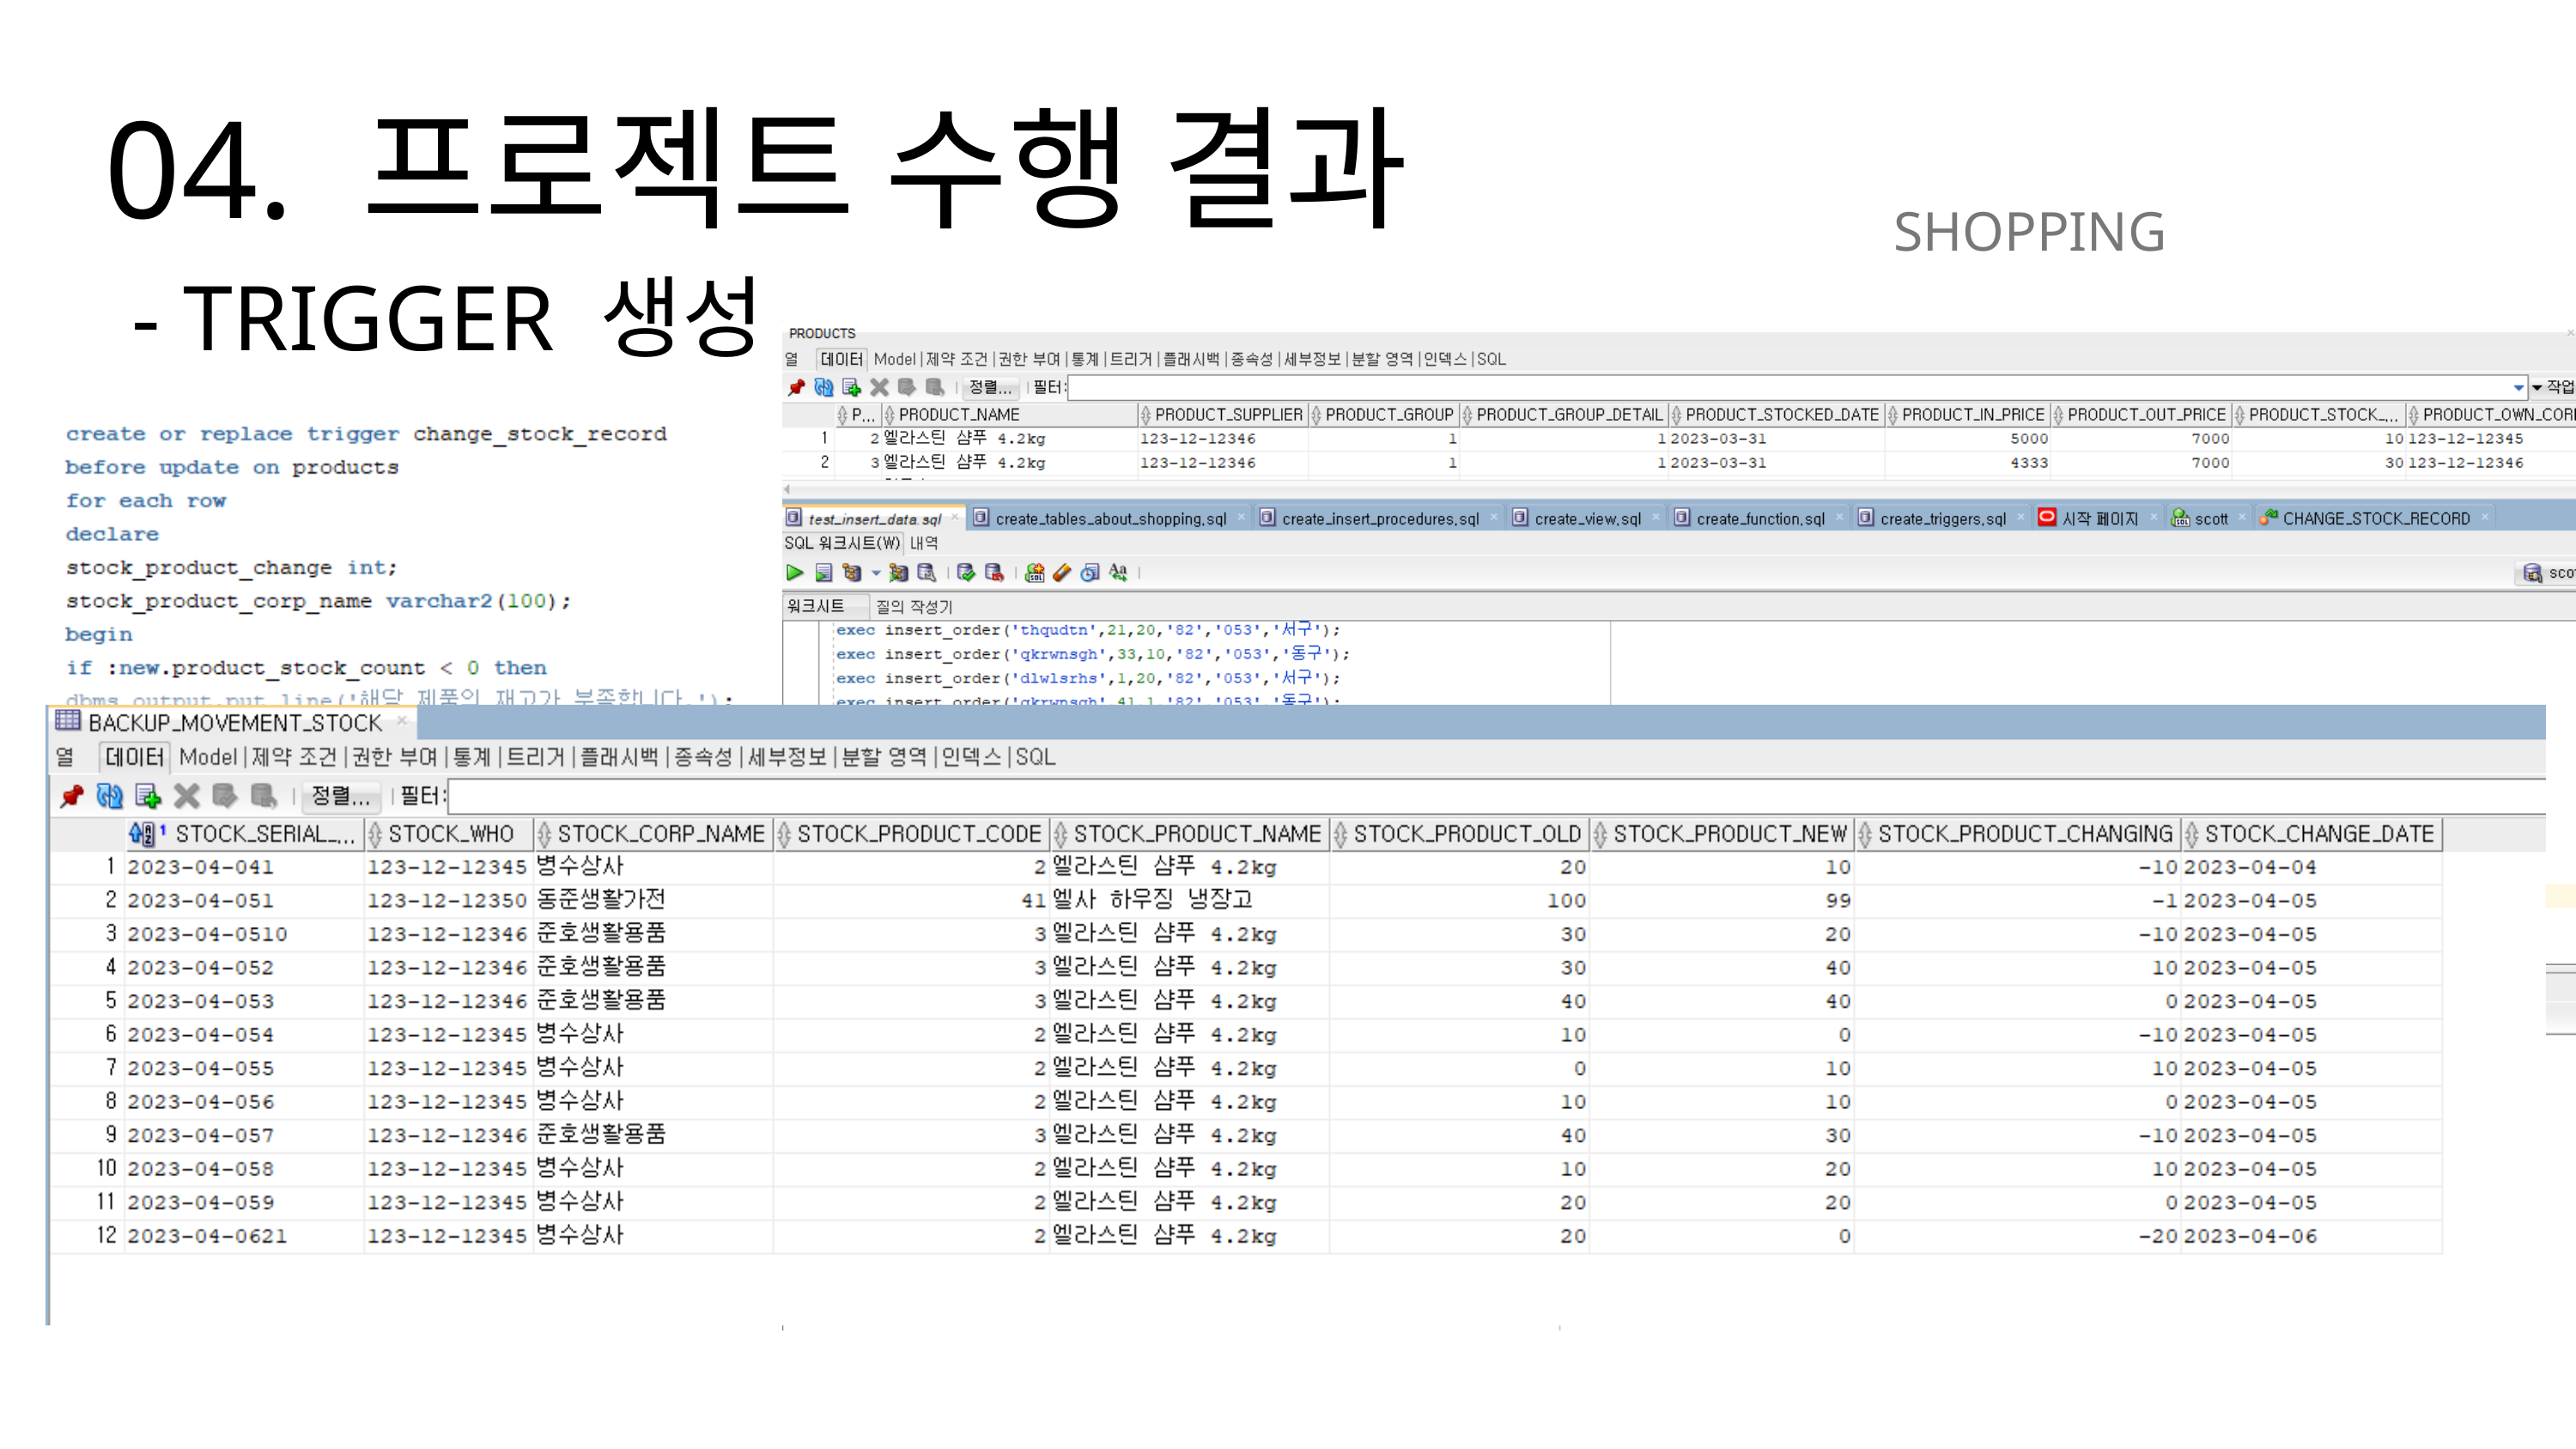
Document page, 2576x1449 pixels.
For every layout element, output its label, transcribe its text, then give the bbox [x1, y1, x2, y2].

text_box 04. 프로젝트 수행 결과 [92, 77, 2098, 290]
text_box SHOPPING [1880, 191, 2576, 269]
text_box - TRIGGER 생성 [0, 255, 1036, 376]
picture [46, 320, 2576, 1331]
